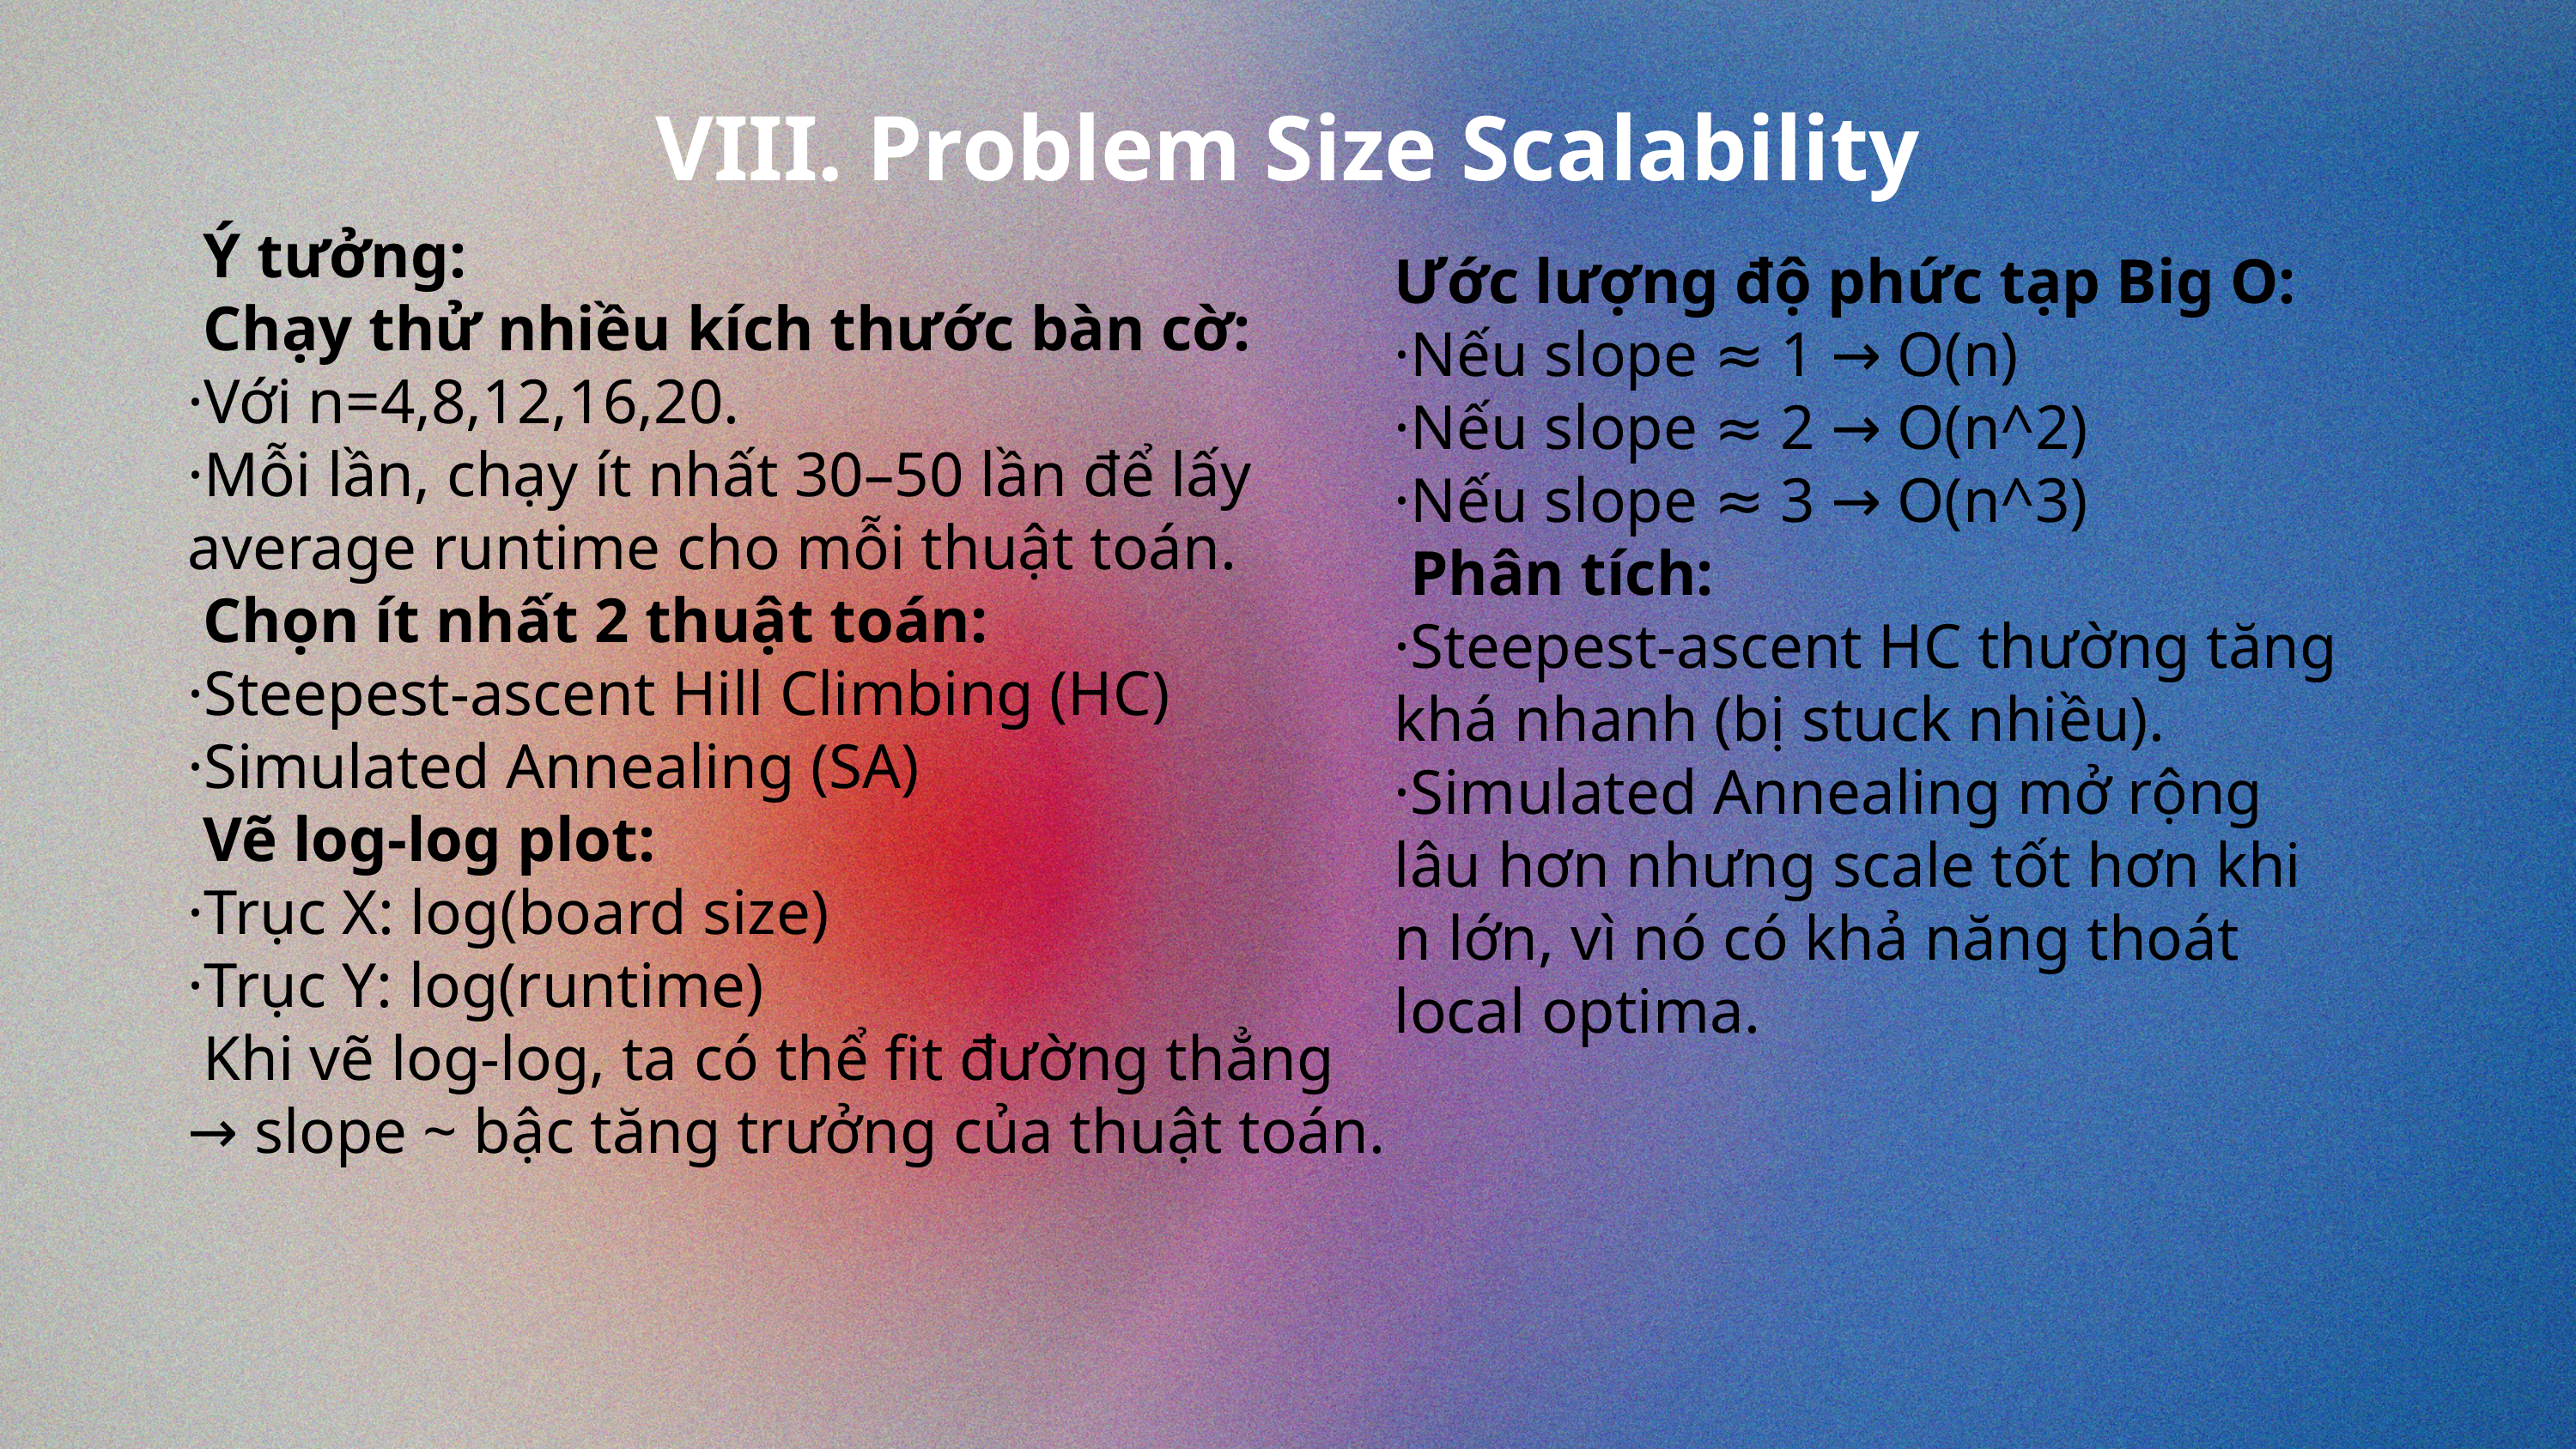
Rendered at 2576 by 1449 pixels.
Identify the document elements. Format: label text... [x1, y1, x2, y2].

text_box VIII. Problem Size Scalability [236, 91, 2340, 199]
text_box Ước lượng độ phức tạp Big O: ·Nếu slope ≈ 1 → O(n) ·Nếu slope ≈ 2 → O(n^2) ·Nếu slope ≈ 3 → O(n^3) Phân tích: ·Steepest-ascent HC thường tăng khá nhanh (bị stuck nhiều). ·Simulated Annealing mở rộng lâu hơn nhưng scale tốt hơn khi n lớn, vì nó có khả năng thoát local optima. [1394, 242, 2340, 1046]
text_box Ý tưởng: Chạy thử nhiều kích thước bàn cờ: ·Với n=4,8,12,16,20. ·Mỗi lần, chạy ít nhất 30–50 lần để lấy average runtime cho mỗi thuật toán. Chọn ít nhất 2 thuật toán: ·Steepest-ascent Hill Climbing (HC) ·Simulated Annealing (SA) Vẽ log-log plot: ·Trục X: log(board size) ·Trục Y: log(runtime) Khi vẽ log-log, ta có thể fit đường thẳng → slope ~ bậc tăng trưởng của thuật toán. [187, 217, 1394, 1239]
text_box [0, 0, 2576, 1449]
